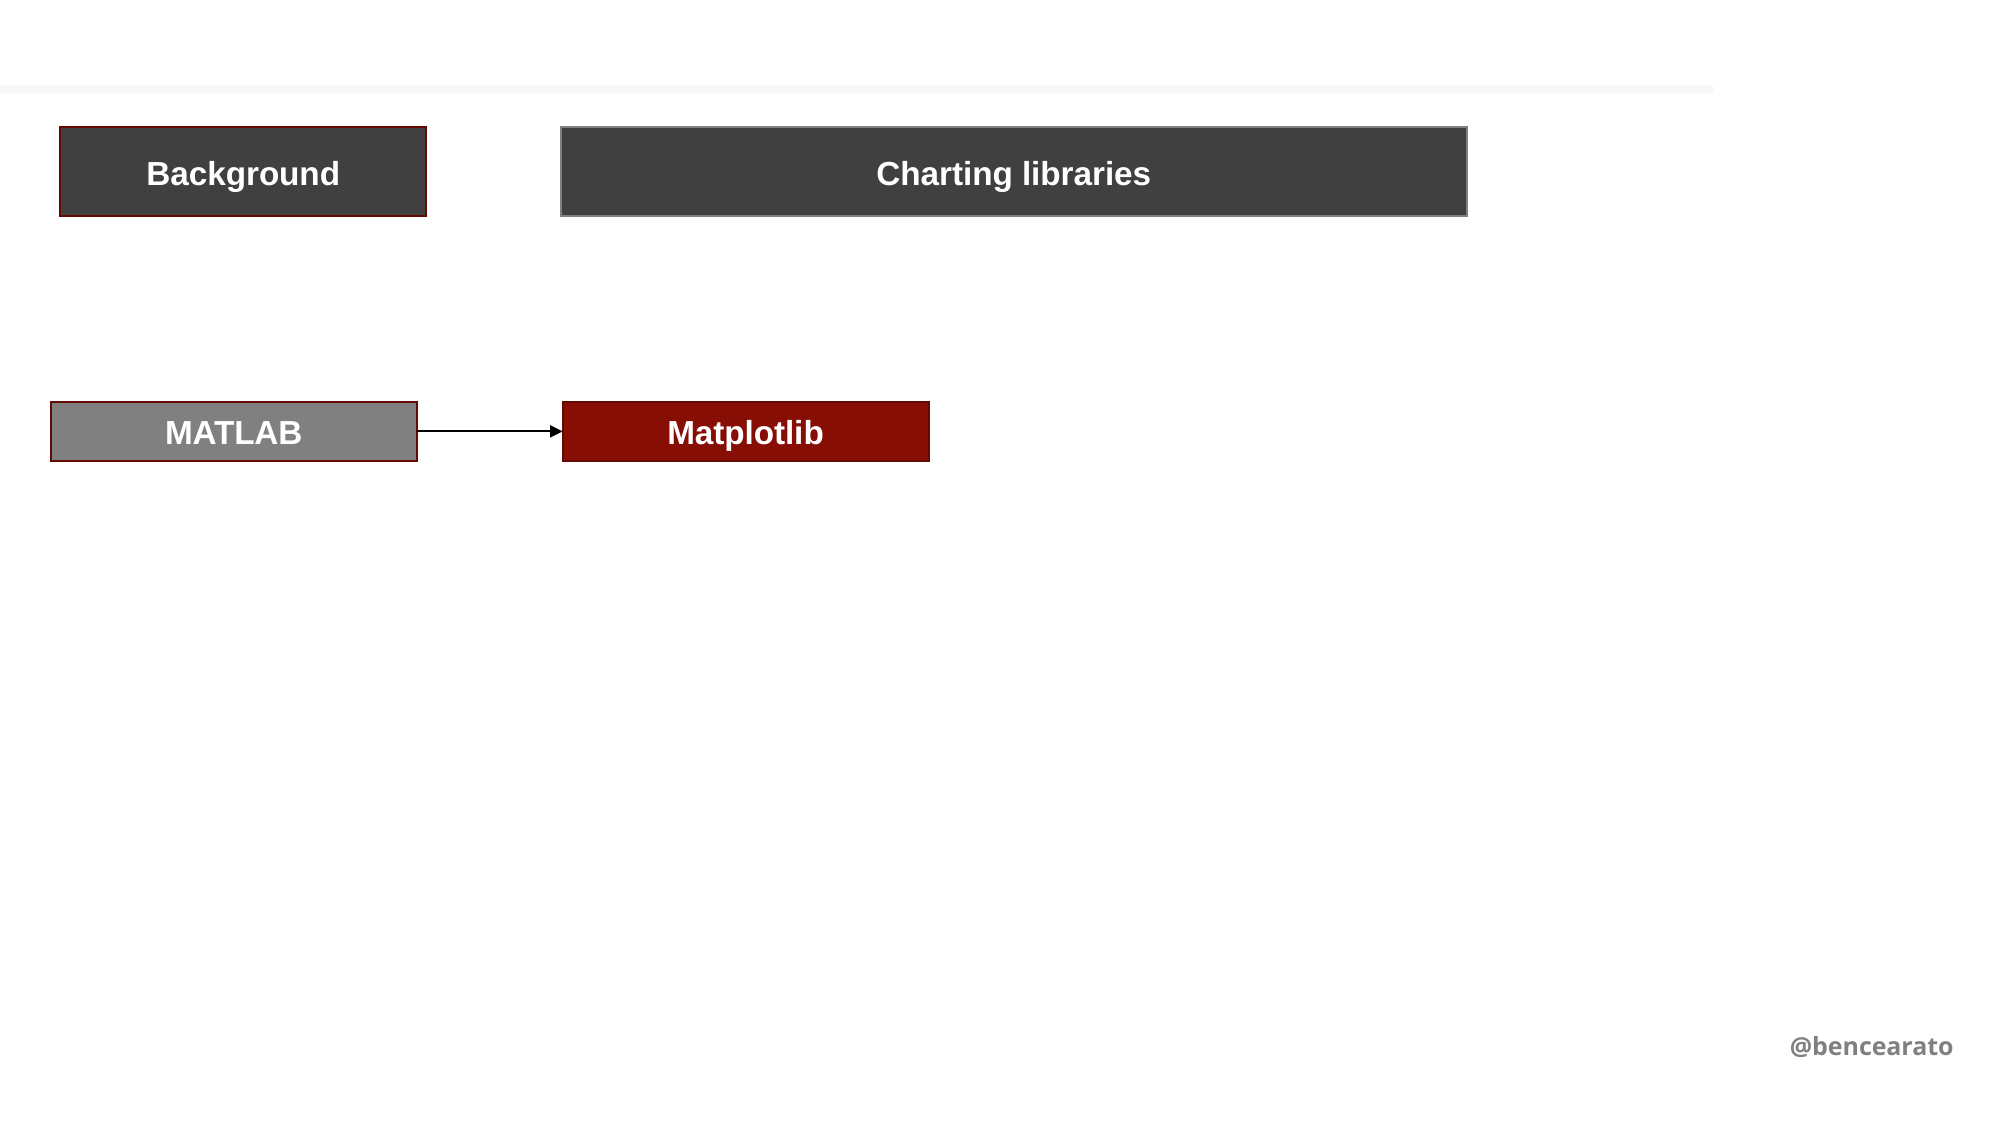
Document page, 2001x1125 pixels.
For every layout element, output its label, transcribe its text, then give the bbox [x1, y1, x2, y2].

text_box @bencearato [1705, 1023, 1969, 1068]
text_box MATLAB [50, 401, 418, 462]
text_box Matplotlib [562, 401, 930, 462]
text_box Charting libraries [560, 126, 1468, 217]
text_box Background [59, 126, 427, 217]
